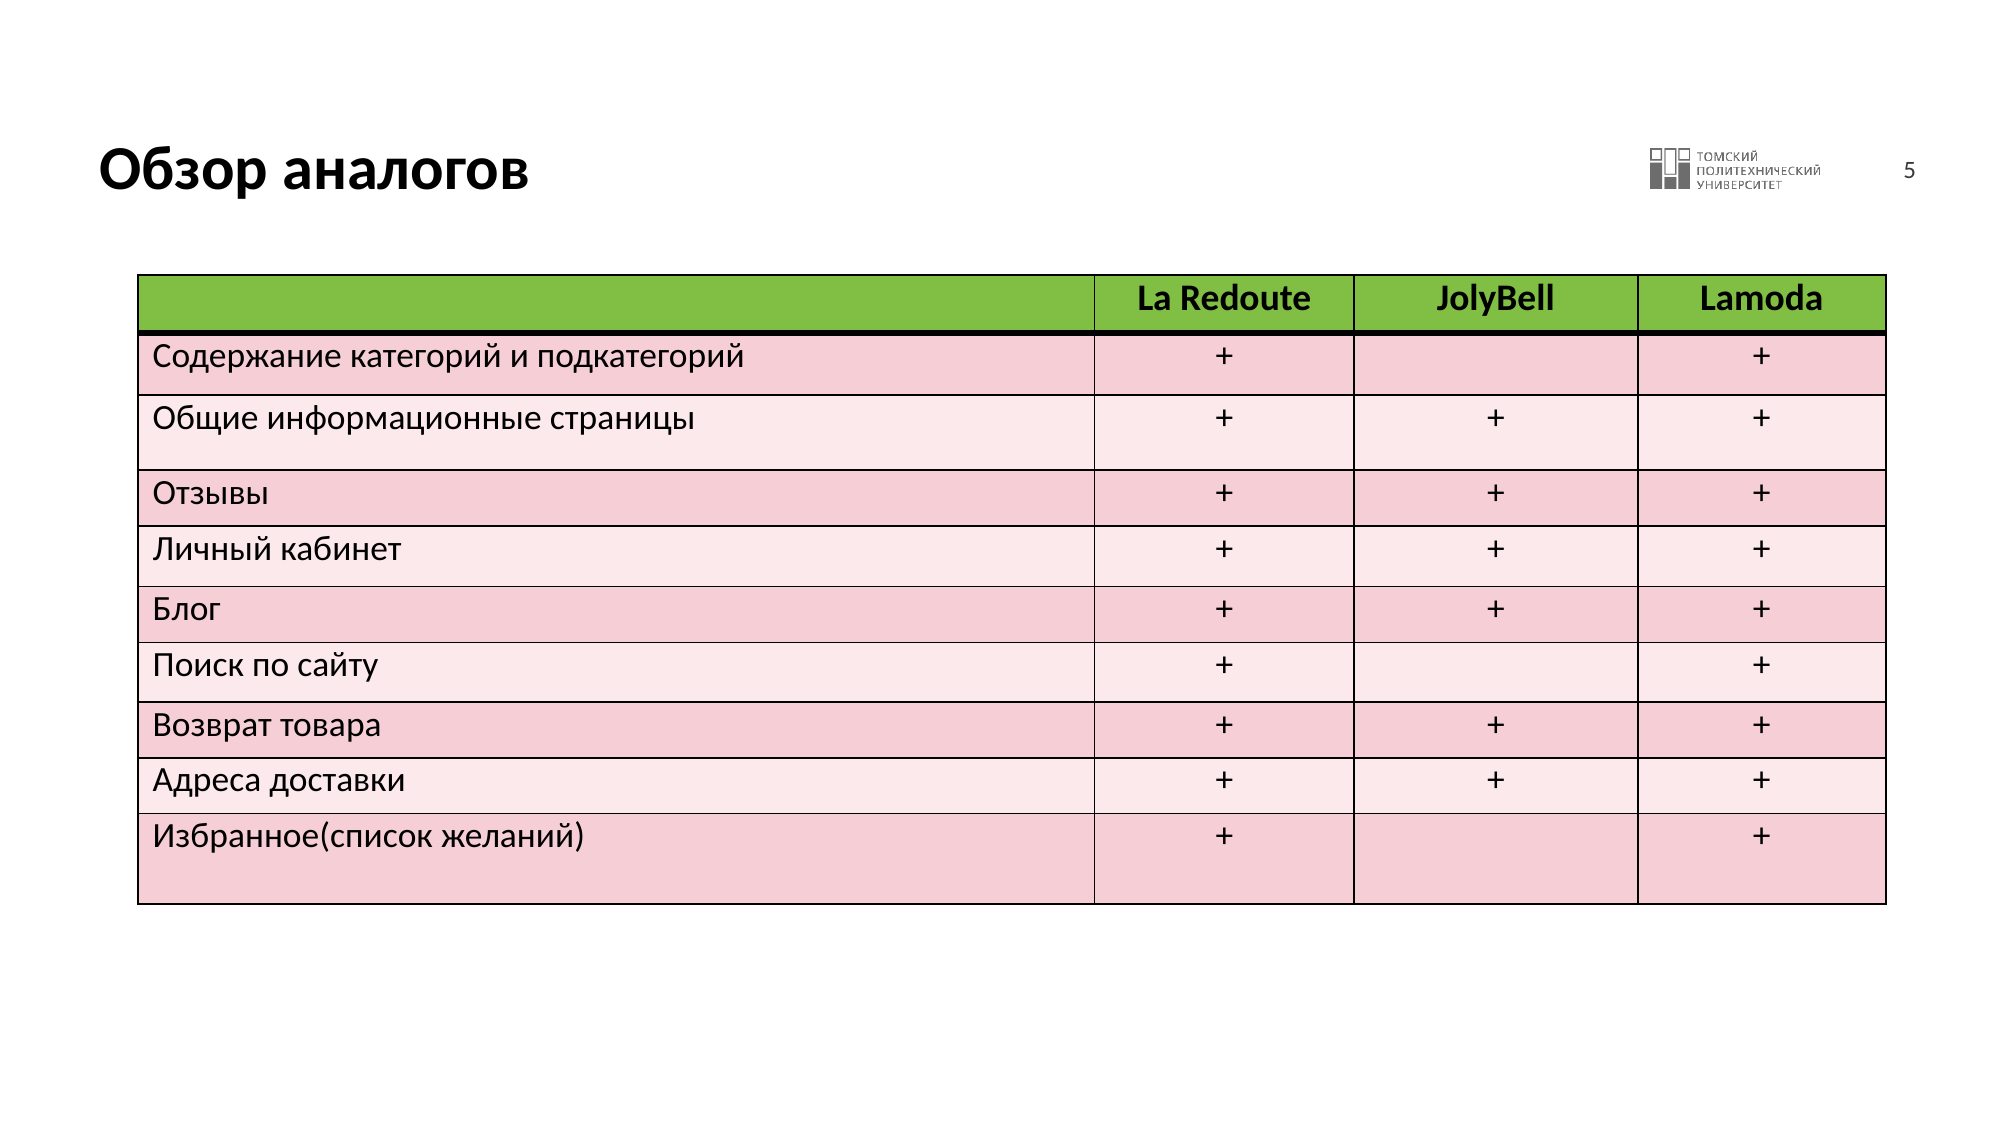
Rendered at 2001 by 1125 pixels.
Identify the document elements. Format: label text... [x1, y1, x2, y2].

table_cell + [1639, 587, 1885, 642]
table_cell + [1639, 814, 1885, 903]
table_header Lamoda [1639, 276, 1885, 330]
table_cell Поиск по сайту [139, 643, 1094, 701]
table_cell Возврат товара [139, 703, 1094, 757]
table_cell + [1355, 703, 1637, 757]
table_cell [1355, 814, 1637, 903]
table_cell + [1355, 471, 1637, 525]
table_cell + [1639, 336, 1885, 394]
table_cell + [1639, 643, 1885, 701]
table_cell Общие информационные страницы [139, 396, 1094, 469]
table_header La Redoute [1095, 276, 1353, 330]
table_cell + [1355, 527, 1637, 586]
table_cell + [1355, 587, 1637, 642]
table_cell [1355, 336, 1637, 394]
table_cell + [1095, 396, 1353, 469]
table_cell Блог [139, 587, 1094, 642]
table_cell + [1095, 643, 1353, 701]
table_cell + [1355, 396, 1637, 469]
table_cell + [1095, 471, 1353, 525]
table_cell + [1095, 587, 1353, 642]
table_cell + [1095, 703, 1353, 757]
table_cell + [1095, 759, 1353, 813]
table_cell Адреса доставки [139, 759, 1094, 813]
table_cell + [1639, 471, 1885, 525]
picture [1650, 148, 1820, 189]
table_cell + [1095, 814, 1353, 903]
table_header [139, 276, 1094, 330]
table_cell Избранное(список желаний) [139, 814, 1094, 903]
table_cell + [1639, 396, 1885, 469]
table_cell Отзывы [139, 471, 1094, 525]
table_header JolyBell [1355, 276, 1637, 330]
table_cell + [1639, 527, 1885, 586]
table_cell + [1639, 703, 1885, 757]
table_cell Содержание категорий и подкатегорий [139, 336, 1094, 394]
table_cell + [1095, 527, 1353, 586]
table_cell + [1355, 759, 1637, 813]
table_cell + [1095, 336, 1353, 394]
title Обзор аналогов [84, 104, 1555, 236]
table_cell Личный кабинет [139, 527, 1094, 586]
table_cell + [1639, 759, 1885, 813]
table_cell [1355, 643, 1637, 701]
